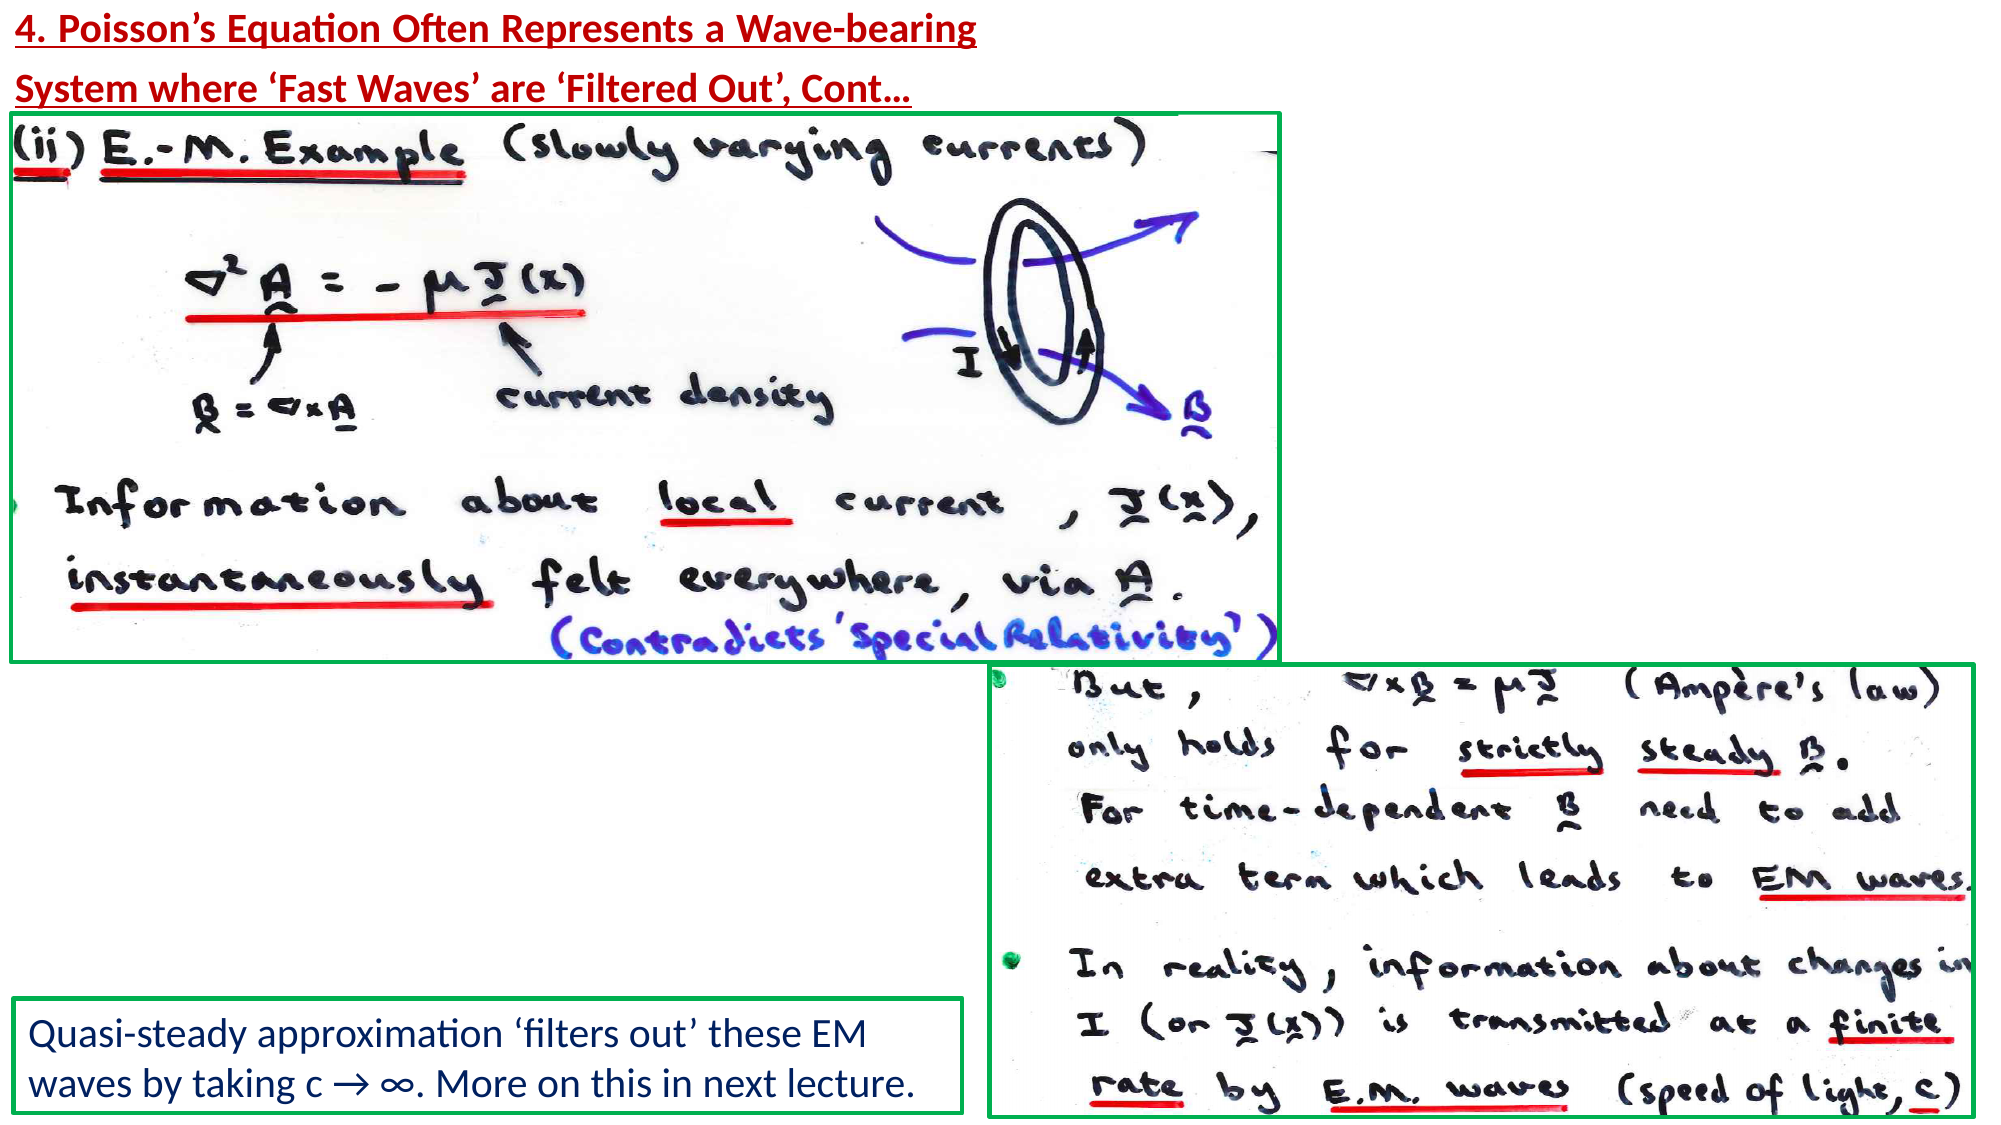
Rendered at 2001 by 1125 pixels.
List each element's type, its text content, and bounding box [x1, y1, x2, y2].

picture [992, 666, 1972, 1115]
text_box Quasi-steady approximation ‘filters out’ these EM waves by taking c → ∞. More on this in next lecture. [13, 998, 963, 1114]
text_box 4. Poisson’s Equation Often Represents a Wave-bearing System where ‘Fast Waves’ are ‘Filtered Out’, Cont… [0, 0, 993, 119]
picture [13, 115, 1277, 660]
